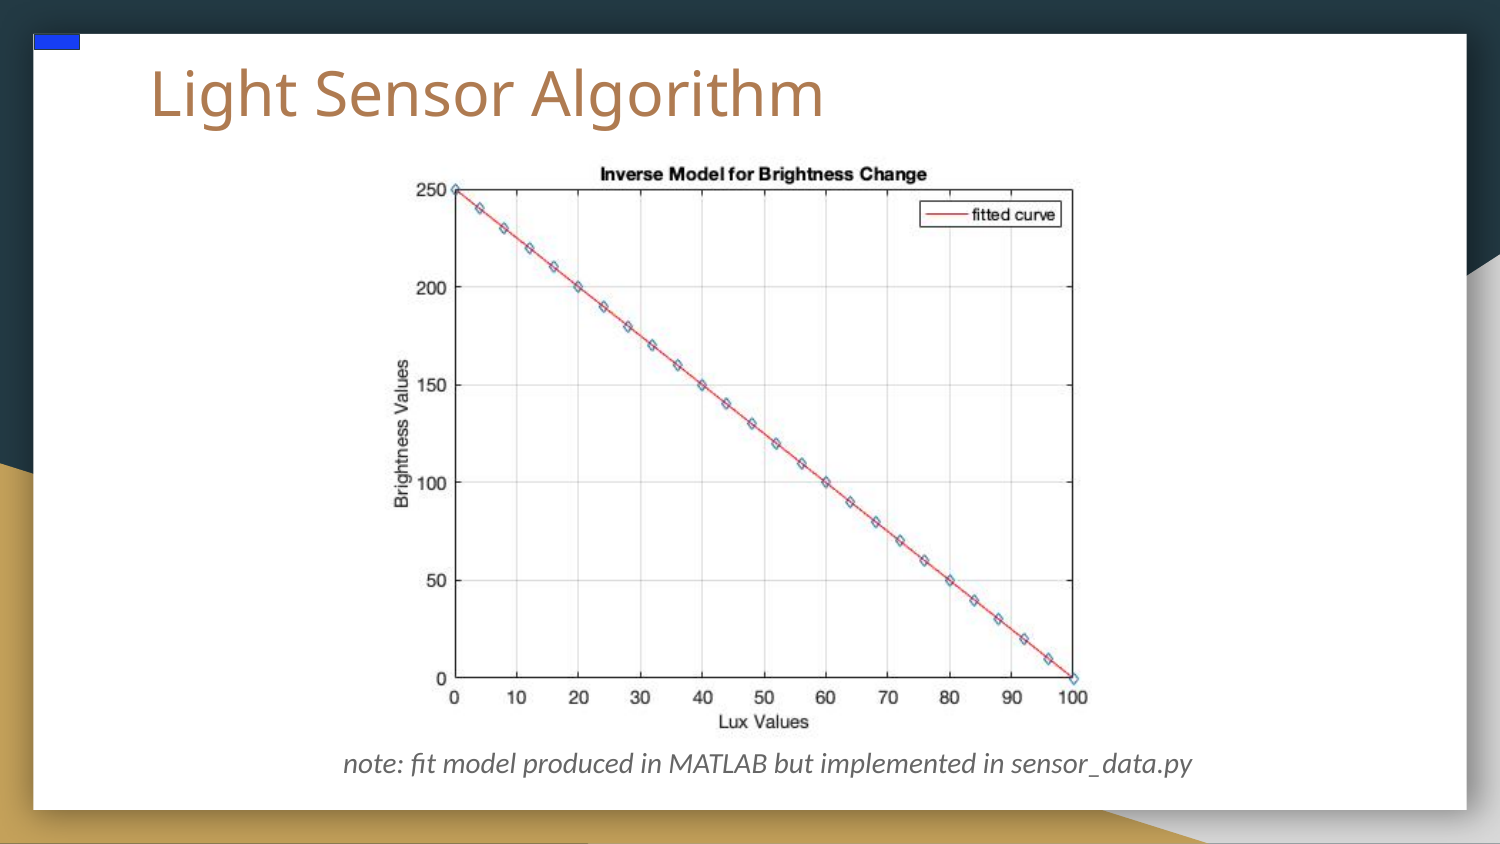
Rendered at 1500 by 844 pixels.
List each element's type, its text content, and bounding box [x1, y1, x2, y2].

title Light Sensor Algorithm [134, 39, 1366, 196]
picture [351, 144, 1149, 744]
text_box note: fit model produced in MATLAB but implemented in sensor_data.py [328, 729, 1229, 795]
text_box [34, 34, 80, 50]
